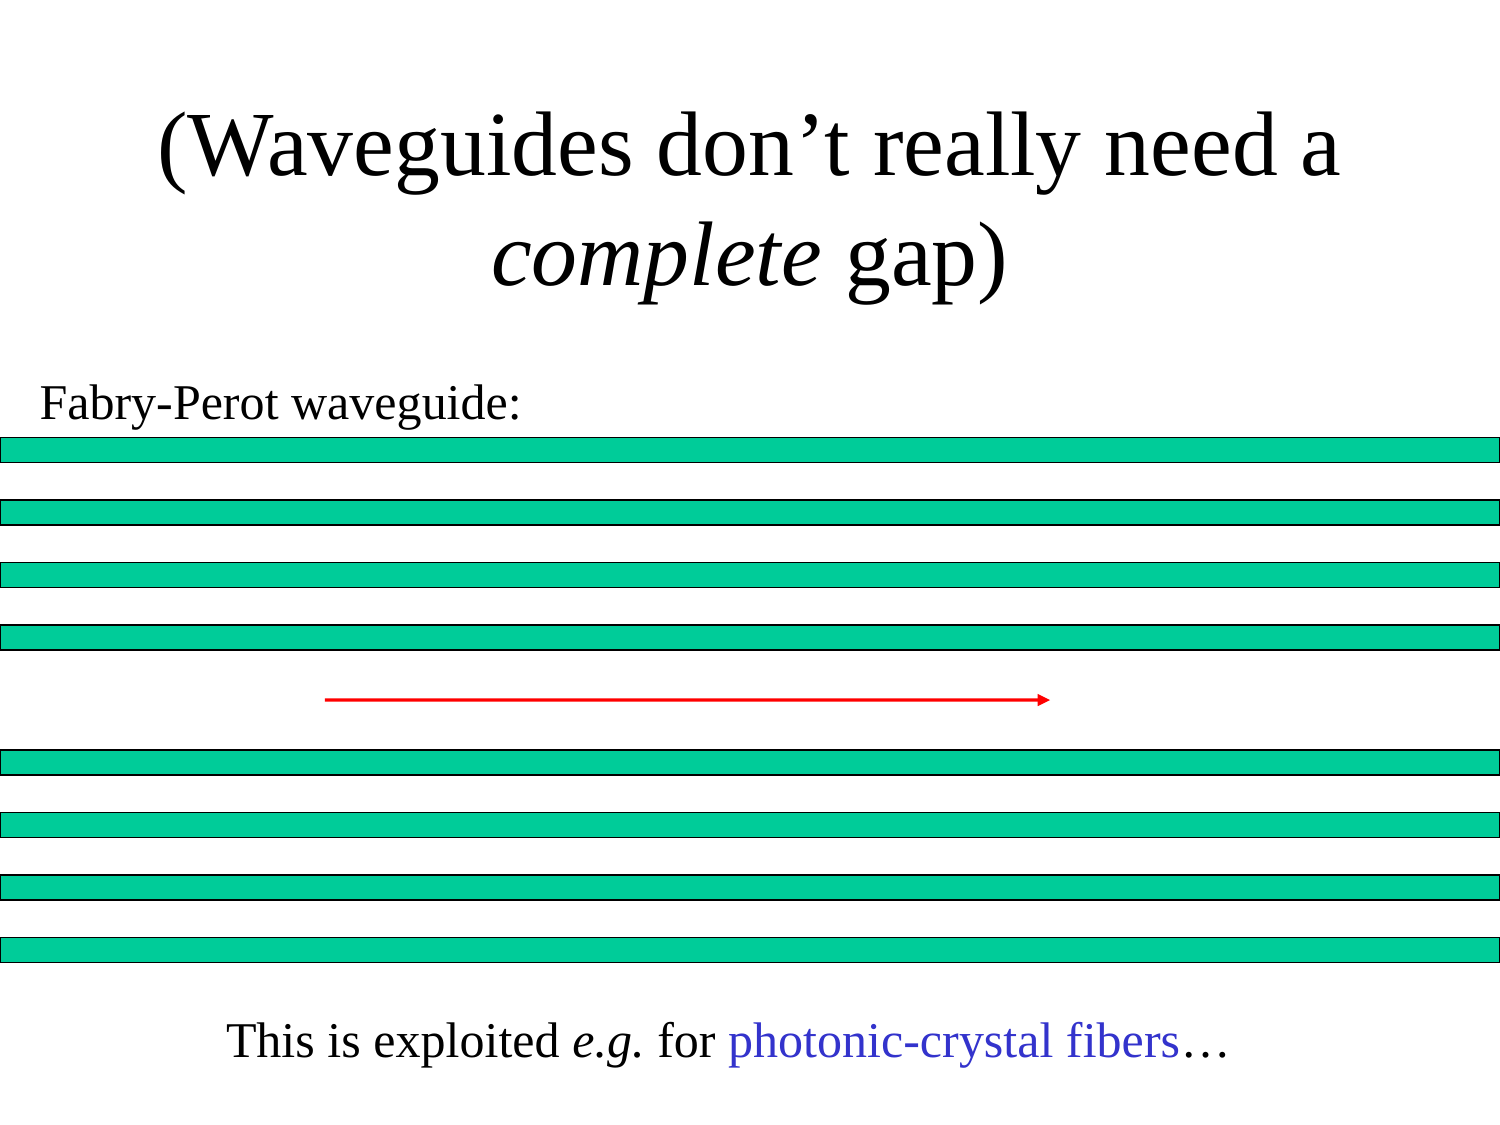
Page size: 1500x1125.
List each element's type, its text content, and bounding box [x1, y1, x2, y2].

text_box This is exploited e.g. for photonic-crystal fibers… [211, 999, 1246, 1075]
text_box [0, 624, 1500, 650]
title (Waveguides don’t really need a complete gap) [112, 99, 1388, 288]
text_box [0, 562, 1500, 588]
text_box [0, 875, 1500, 900]
text_box [0, 812, 1500, 838]
text_box [0, 500, 1500, 525]
text_box [324, 693, 1051, 707]
text_box [0, 437, 1500, 463]
text_box Fabry-Perot waveguide: [24, 362, 537, 438]
text_box [0, 750, 1500, 775]
text_box [0, 937, 1500, 963]
